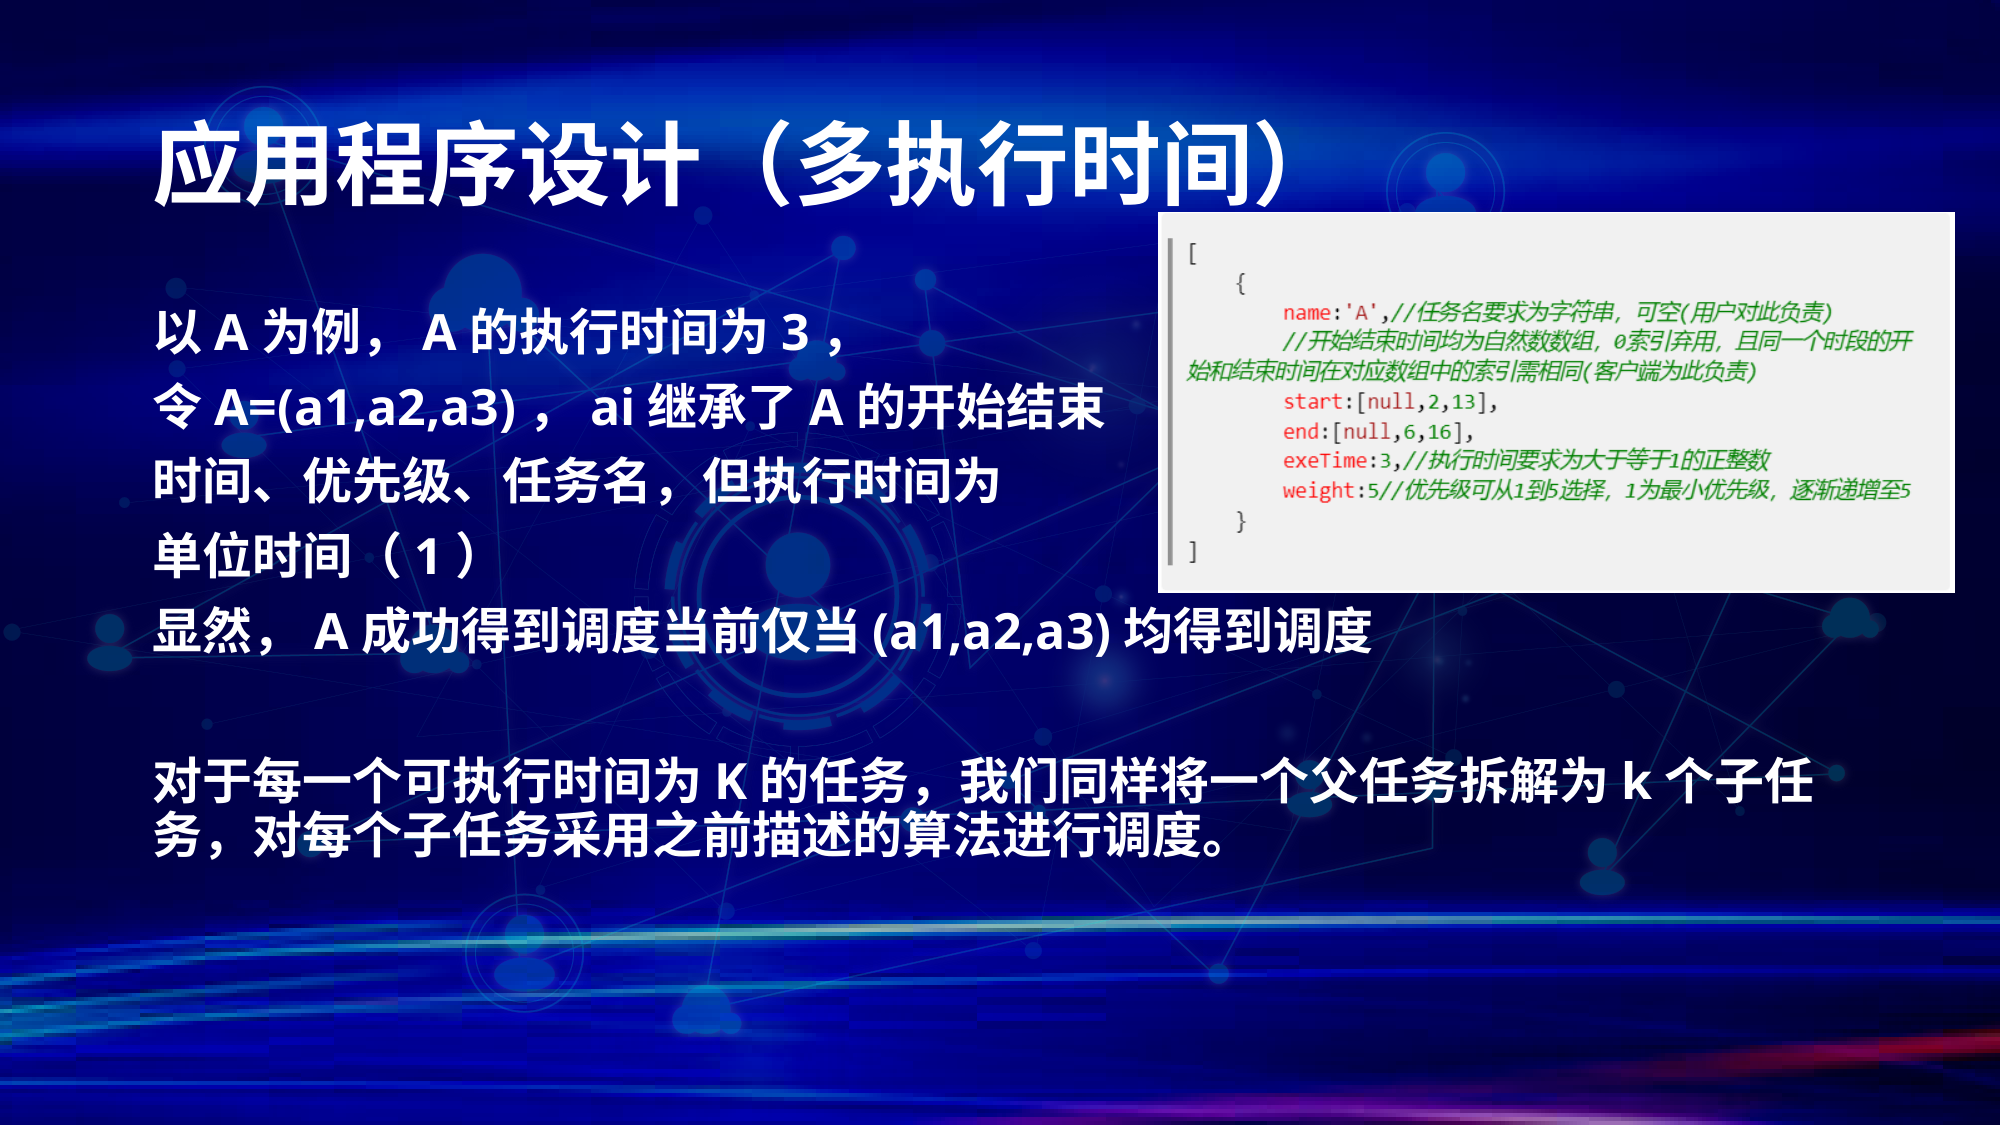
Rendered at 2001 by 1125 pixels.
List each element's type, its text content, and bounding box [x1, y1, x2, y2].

picture [1158, 212, 1955, 593]
title 应用程序设计（多执行时间） [137, 59, 1863, 278]
list 以A为例，A的执行时间为3， 令A=(a1,a2,a3)，ai继承了A的开始结束 时间、优先级、任务名，但执行时间为 单位时间（1） 显然，A成功得到调度当前仅当(a1,a2,a3)均得到调度 对于每一个可执行时间为K的任务，我们同样将一个父任务拆解为k个子任务，对每个子任务采用之前描述的算法进行调度。 [137, 299, 1863, 1014]
